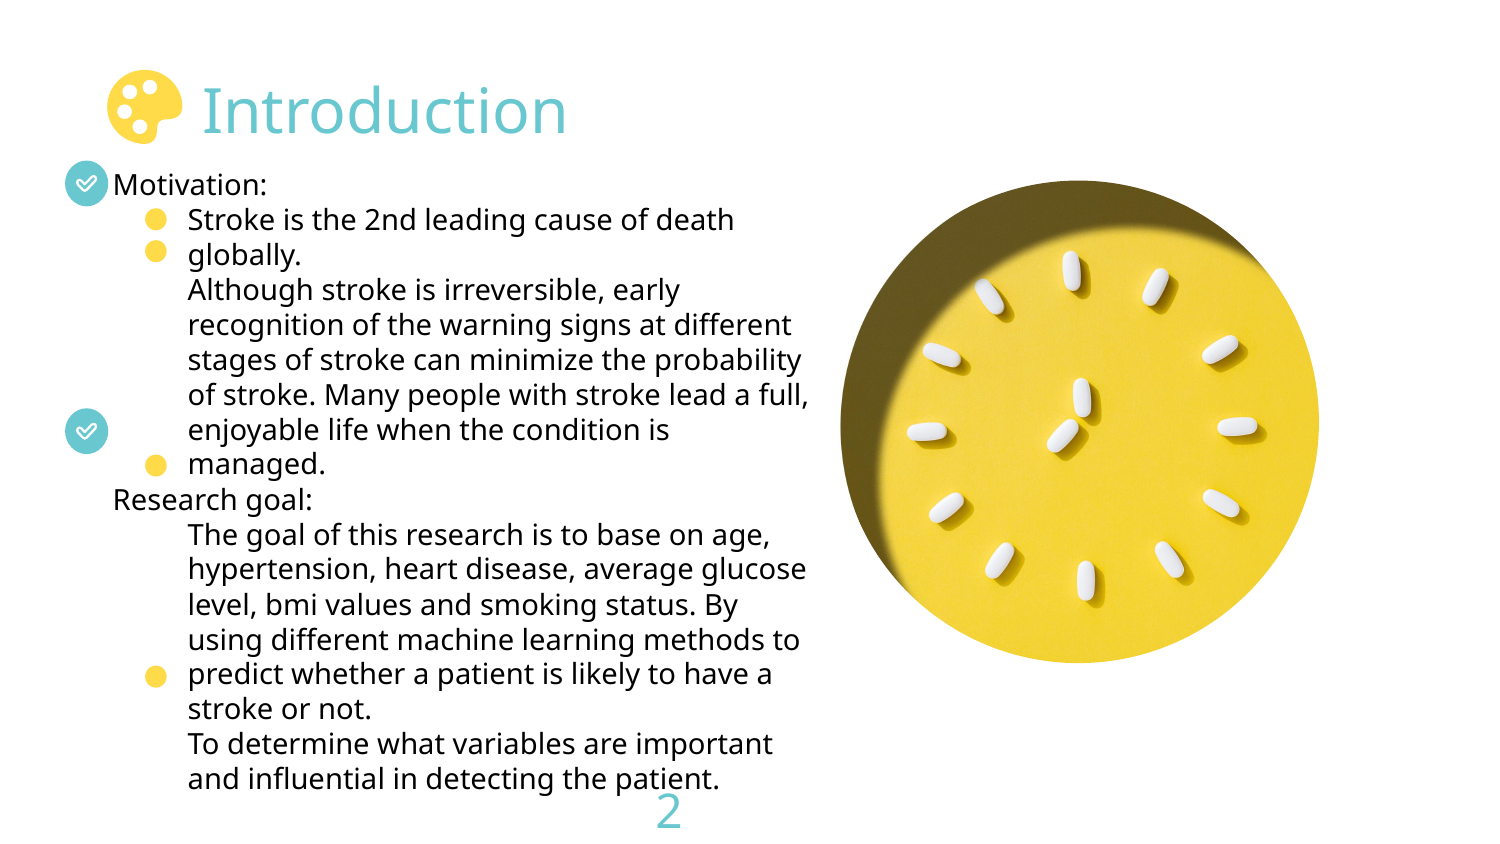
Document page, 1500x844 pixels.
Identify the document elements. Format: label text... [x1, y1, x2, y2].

text_box [107, 69, 183, 144]
text_box [145, 454, 167, 477]
subtitle Motivation: Stroke is the 2nd leading cause of death globally. Although stroke is irreversible, early recognition of the warning signs at different stages of stroke can minimize the probability of stroke. Many people with stroke lead a full, enjoyable life when the condition is managed. Research goal: The goal of this research is to base on age, hypertension, heart disease, average glucose level, bmi values and smoking status. By using different machine learning methods to predict whether a patient is likely to have a stroke or not. To determine what variables are important and influential in detecting the patient. [22, 151, 831, 757]
text_box [145, 665, 167, 688]
title Introduction [187, 56, 744, 147]
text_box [64, 408, 109, 455]
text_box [64, 160, 109, 207]
text_box [145, 208, 167, 231]
text_box [145, 240, 167, 263]
picture [837, 180, 1319, 664]
title 2 [640, 786, 744, 833]
